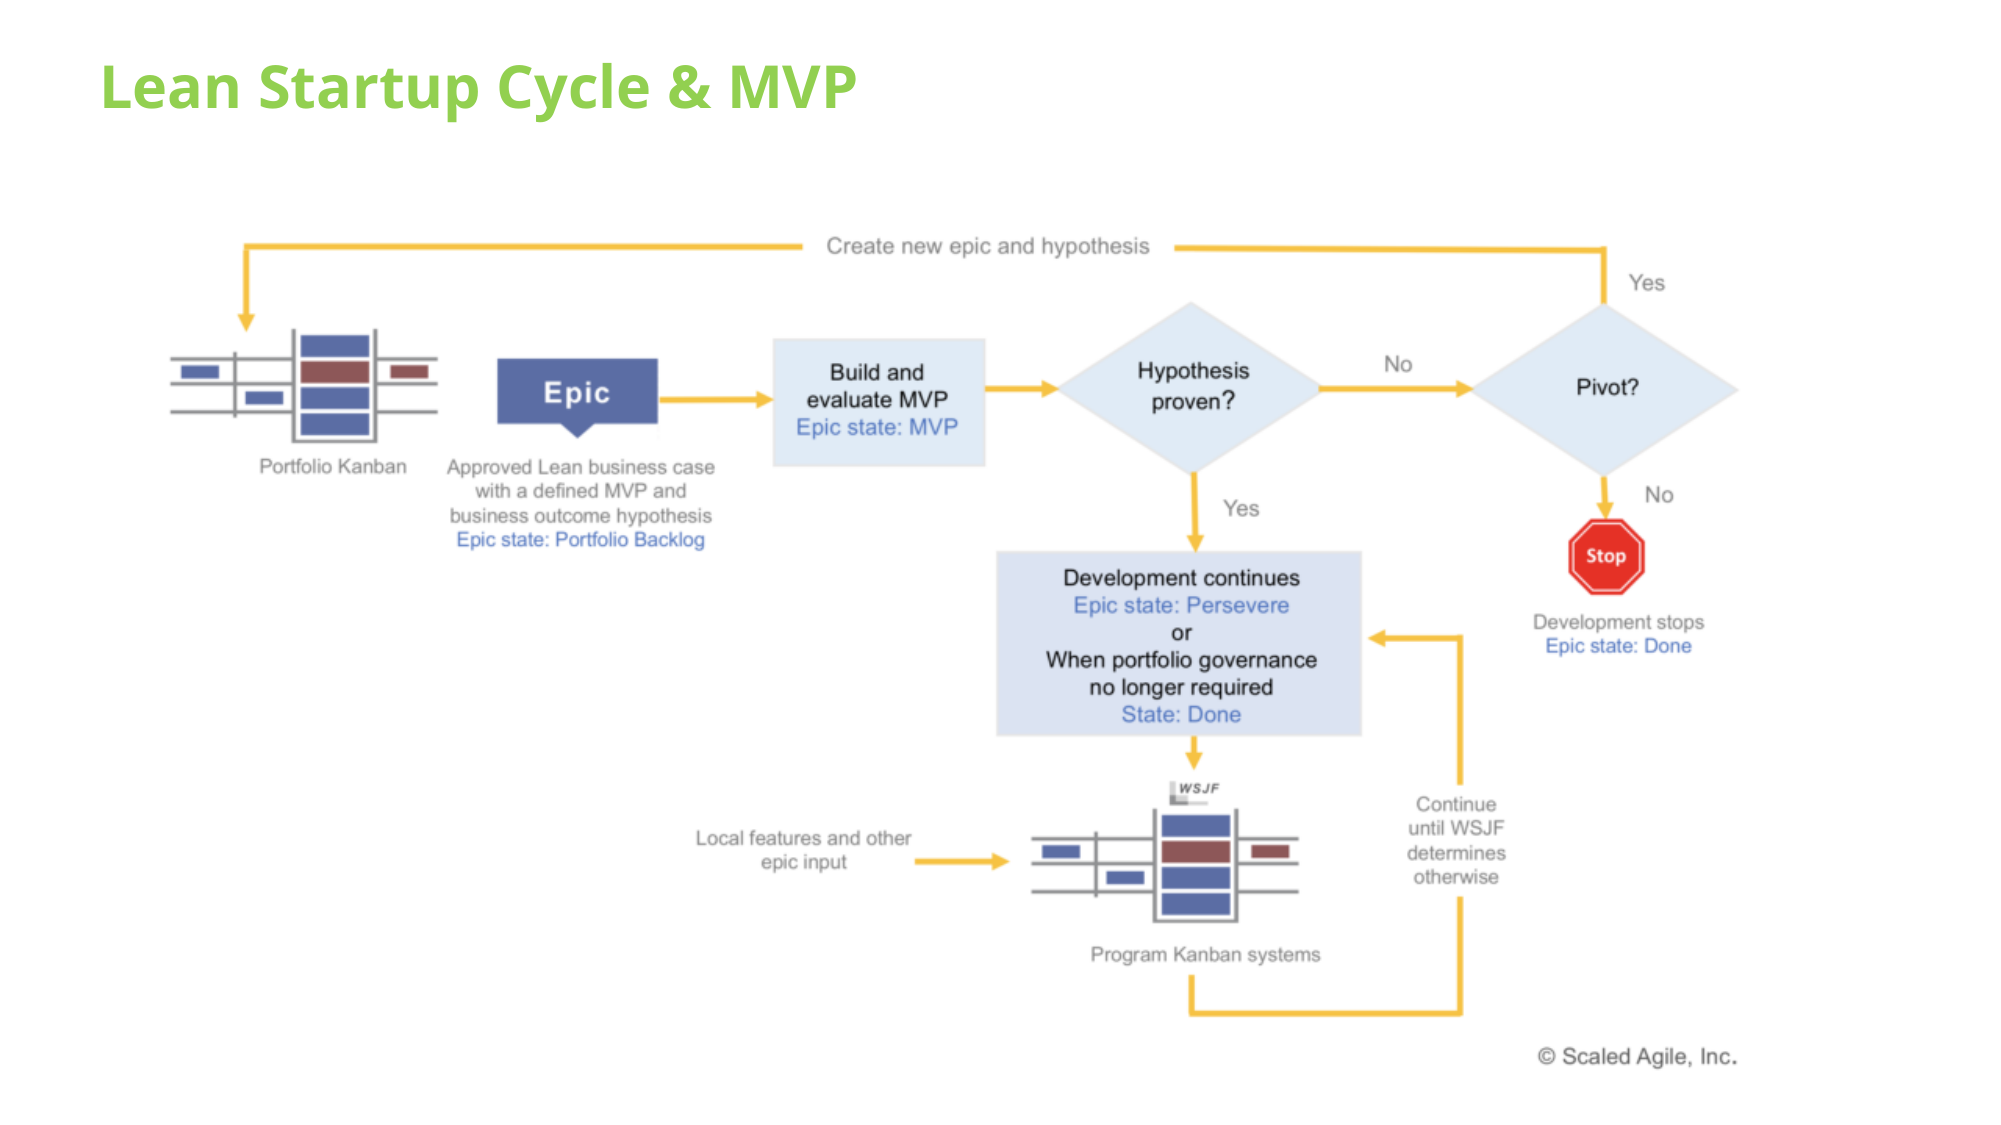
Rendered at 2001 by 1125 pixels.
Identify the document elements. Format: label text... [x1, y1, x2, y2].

text_box Lean Startup Cycle & MVP [91, 55, 1439, 128]
picture [160, 201, 1750, 1072]
